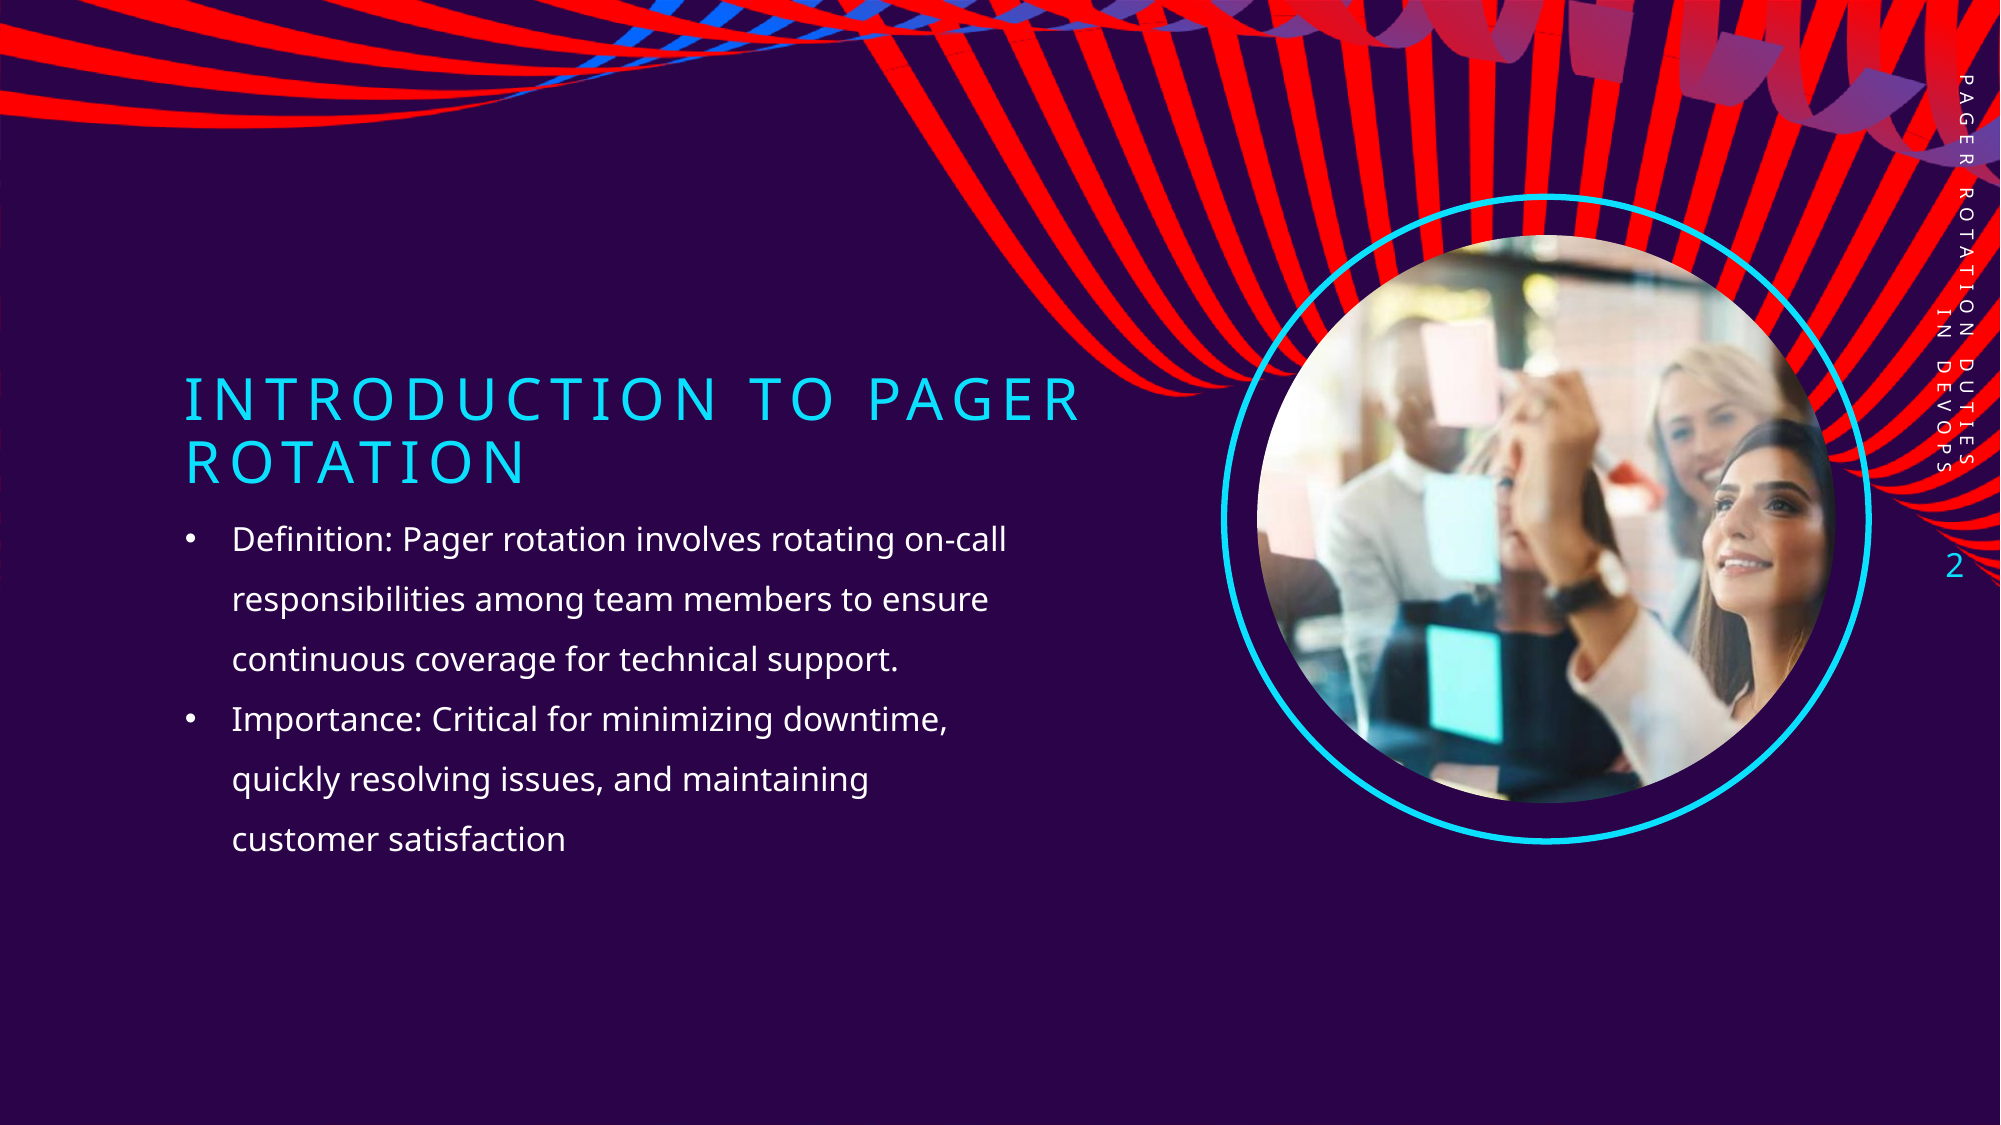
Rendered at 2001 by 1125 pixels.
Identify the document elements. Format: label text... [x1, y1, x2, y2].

slide_number 2 [1889, 519, 1980, 615]
title Introduction to Pager Rotation [169, 362, 1257, 449]
picture [0, 0, 2000, 1125]
footer PAGER ROTATION DUTIES IN DEVOPS [1926, 33, 1987, 489]
list Definition: Pager rotation involves rotating on-call responsibilities among team members to ensure continuous coverage for technical support. Importance: Critical for minimizing downtime, quickly resolving issues, and maintaining customer satisfaction [169, 490, 1041, 962]
